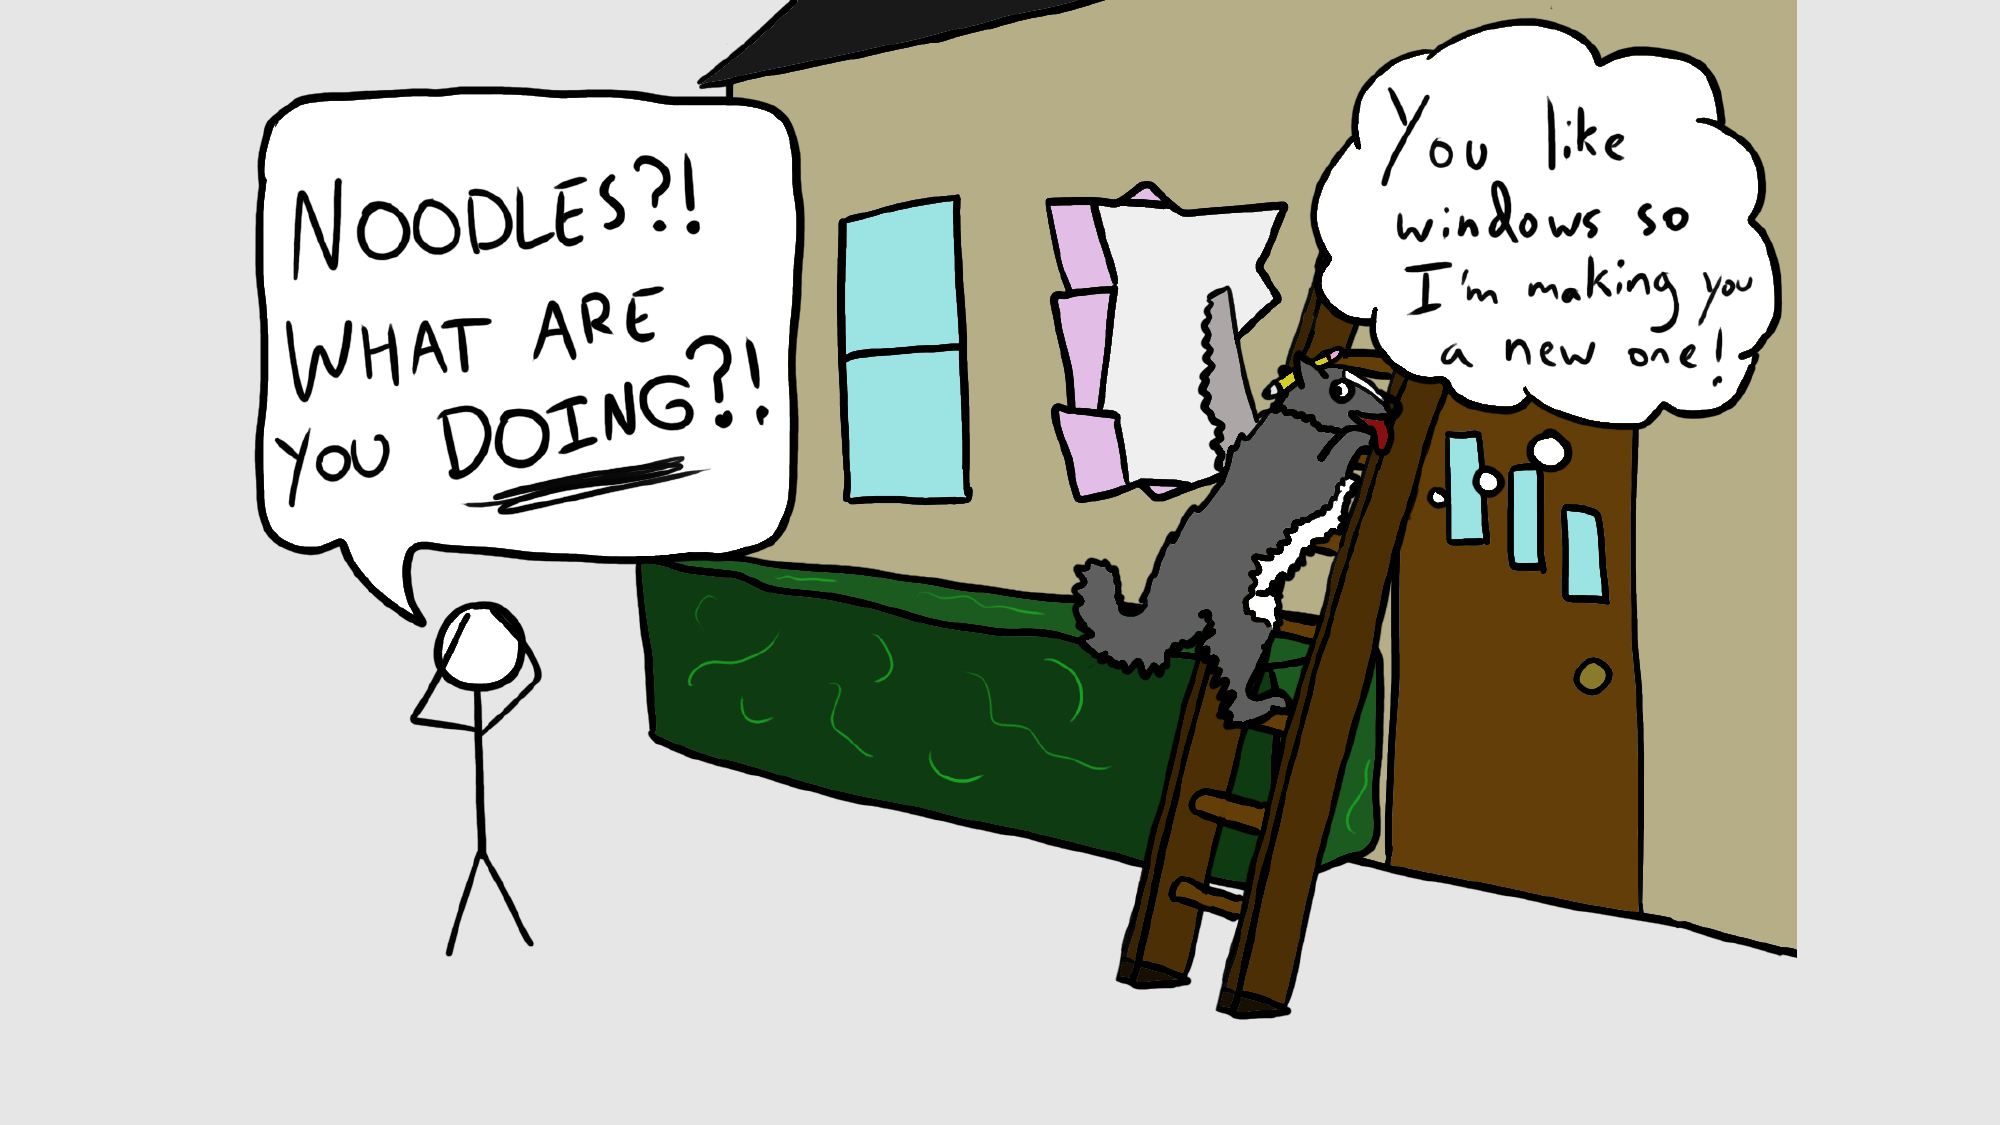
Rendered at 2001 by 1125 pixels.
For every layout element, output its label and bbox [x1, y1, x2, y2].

picture [203, 0, 1797, 1125]
